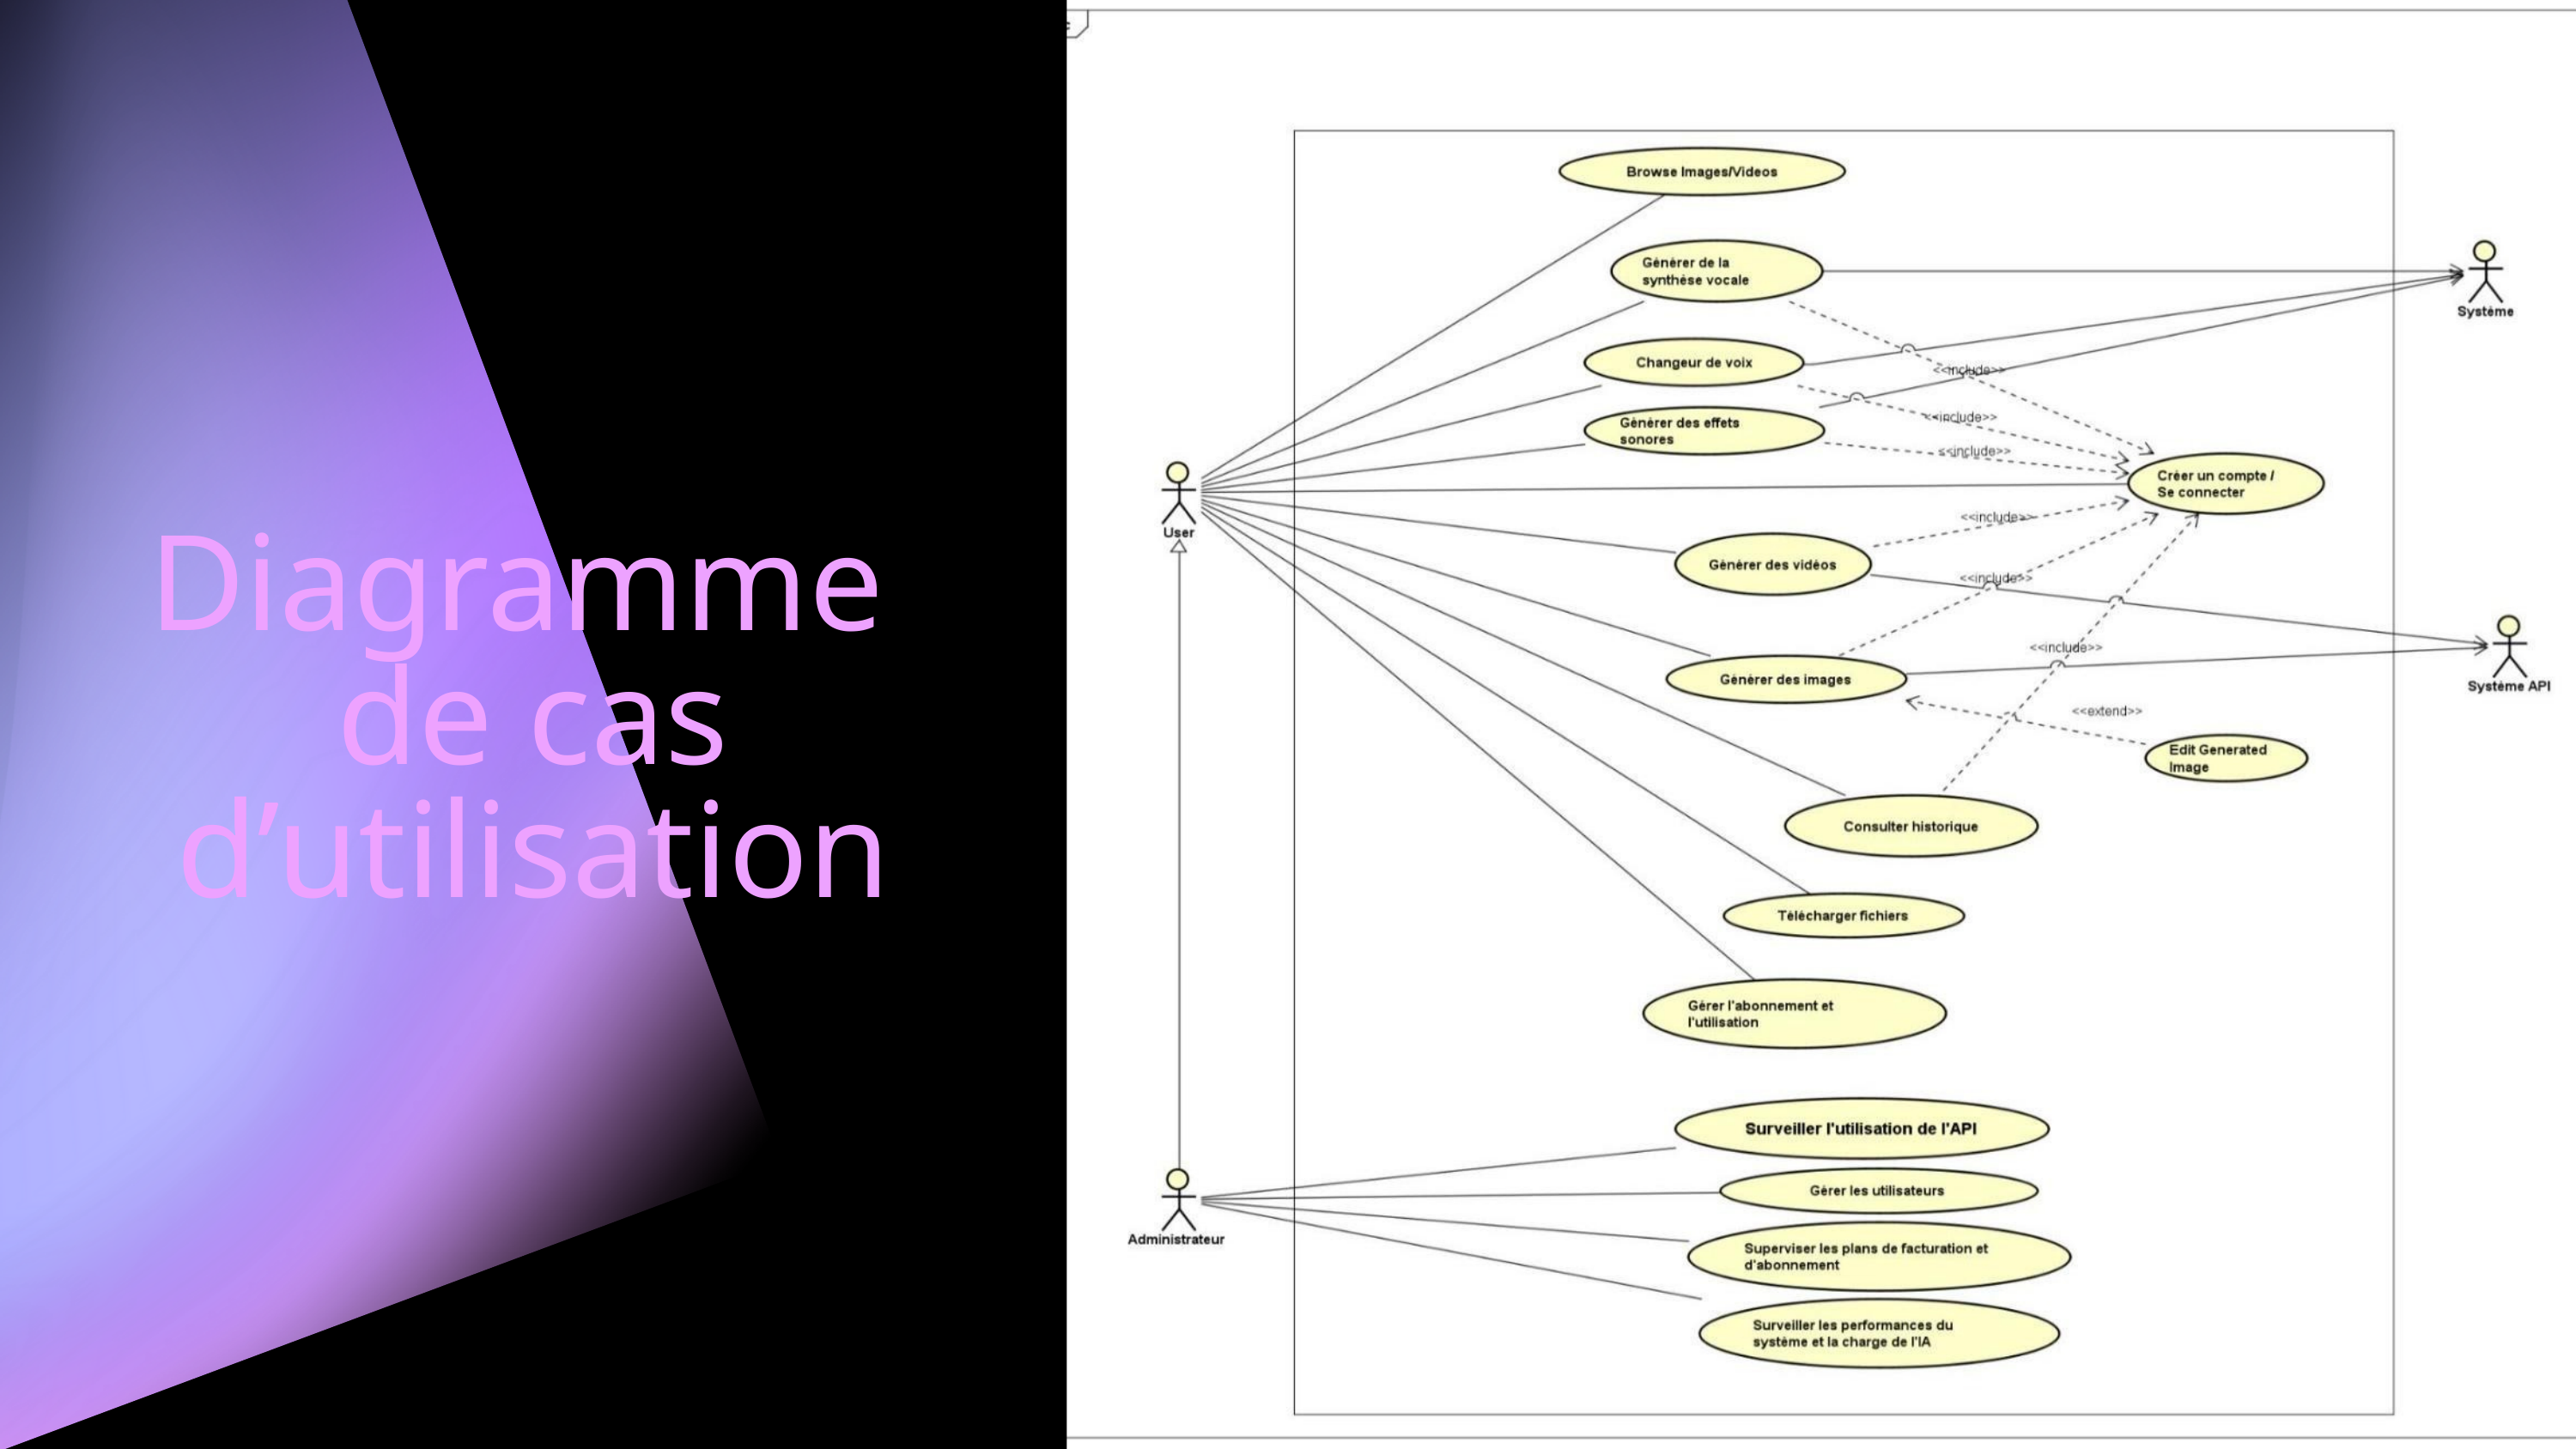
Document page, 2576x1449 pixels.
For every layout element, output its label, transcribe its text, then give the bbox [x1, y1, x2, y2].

text_box [0, 0, 543, 523]
text_box Diagramme de cas d’utilisation [0, 523, 1062, 925]
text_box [1066, 0, 2576, 1449]
text_box [0, 925, 781, 1449]
